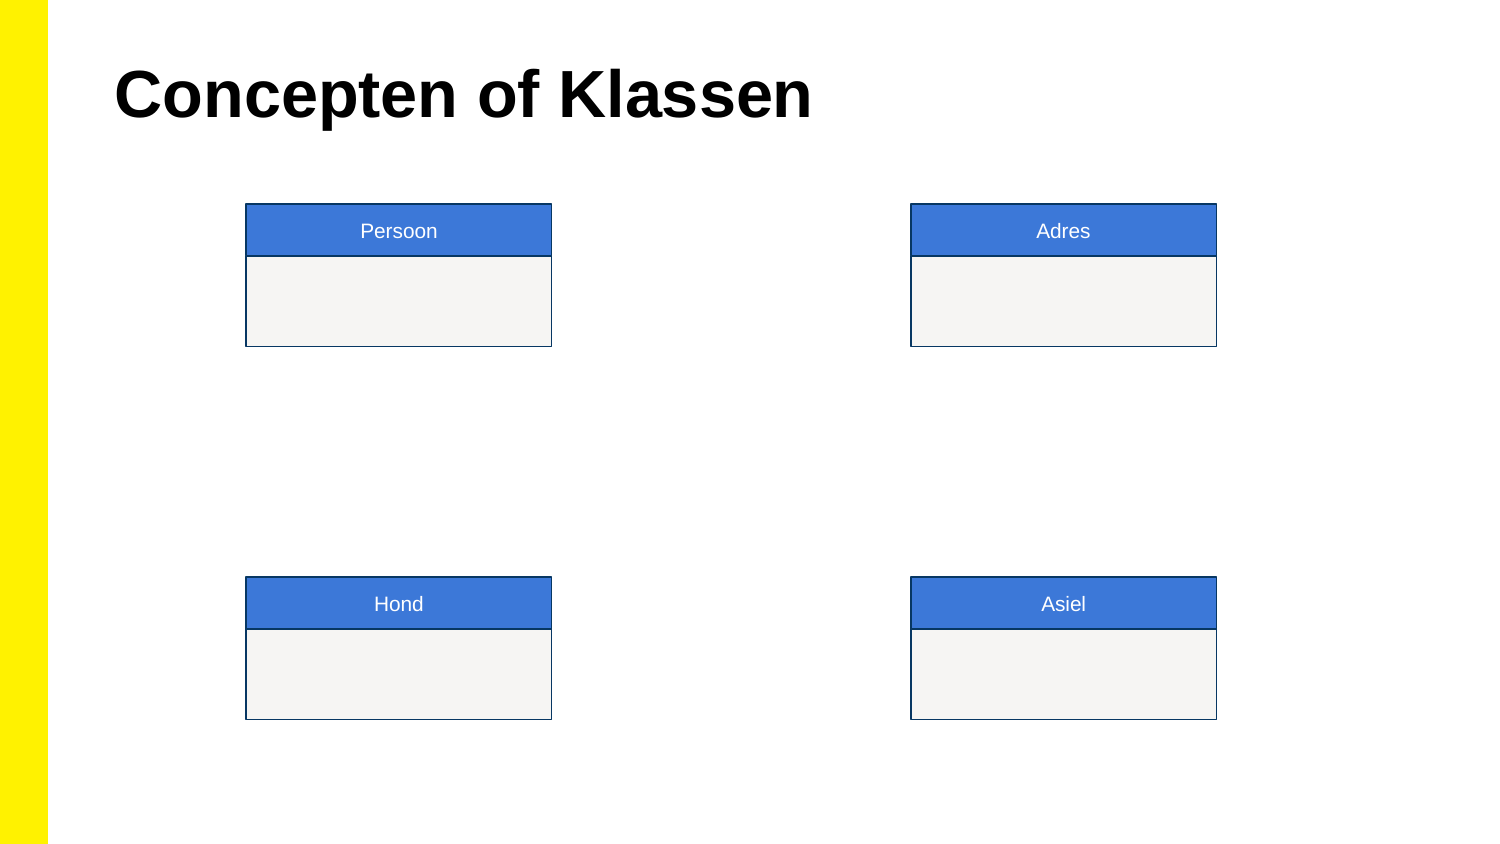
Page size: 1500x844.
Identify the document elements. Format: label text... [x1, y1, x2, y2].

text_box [910, 203, 1217, 347]
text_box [245, 576, 552, 720]
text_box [245, 203, 552, 347]
text_box Concepten of Klassen [103, 44, 1397, 166]
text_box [910, 576, 1217, 720]
